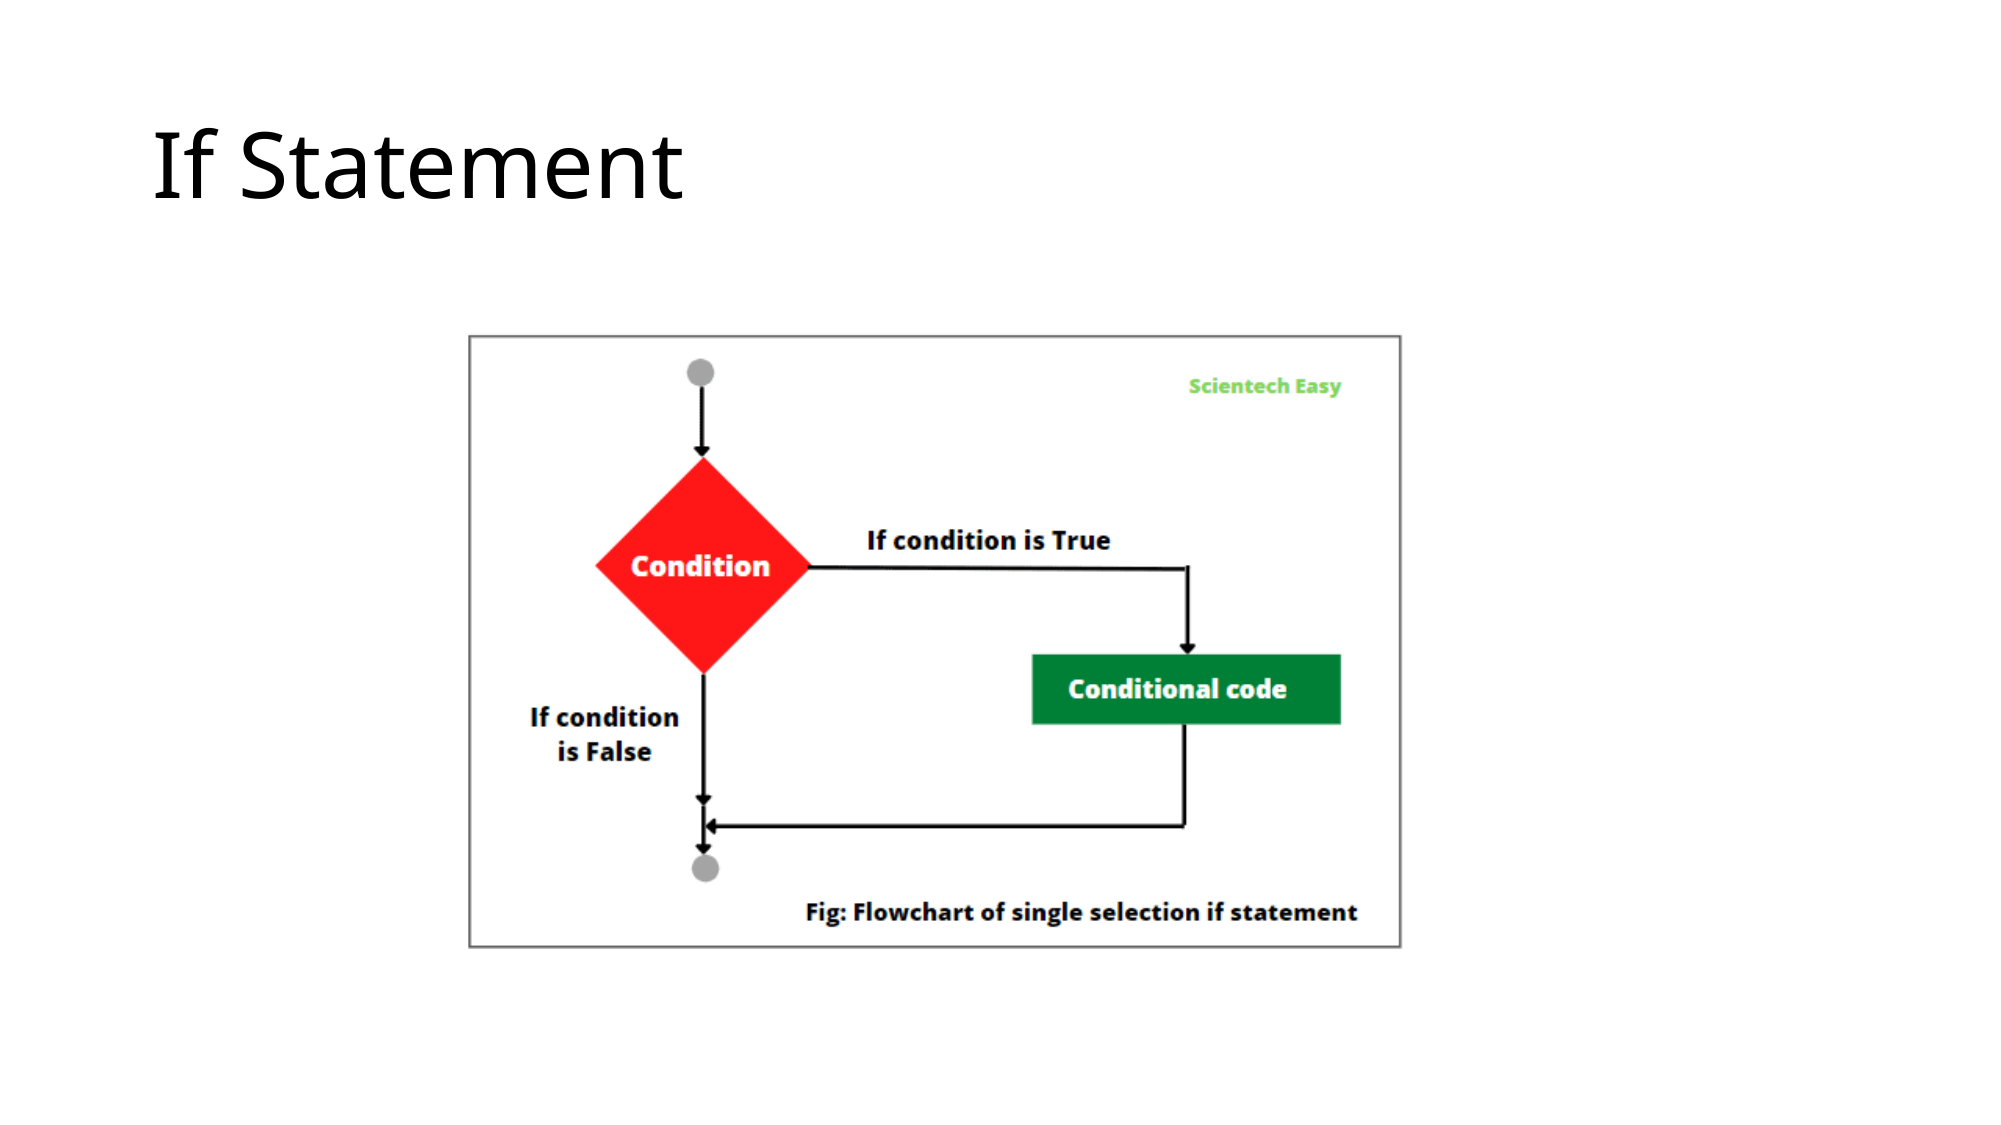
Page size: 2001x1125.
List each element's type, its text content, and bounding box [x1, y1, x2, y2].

title If Statement [137, 59, 1863, 278]
picture [453, 323, 1418, 960]
